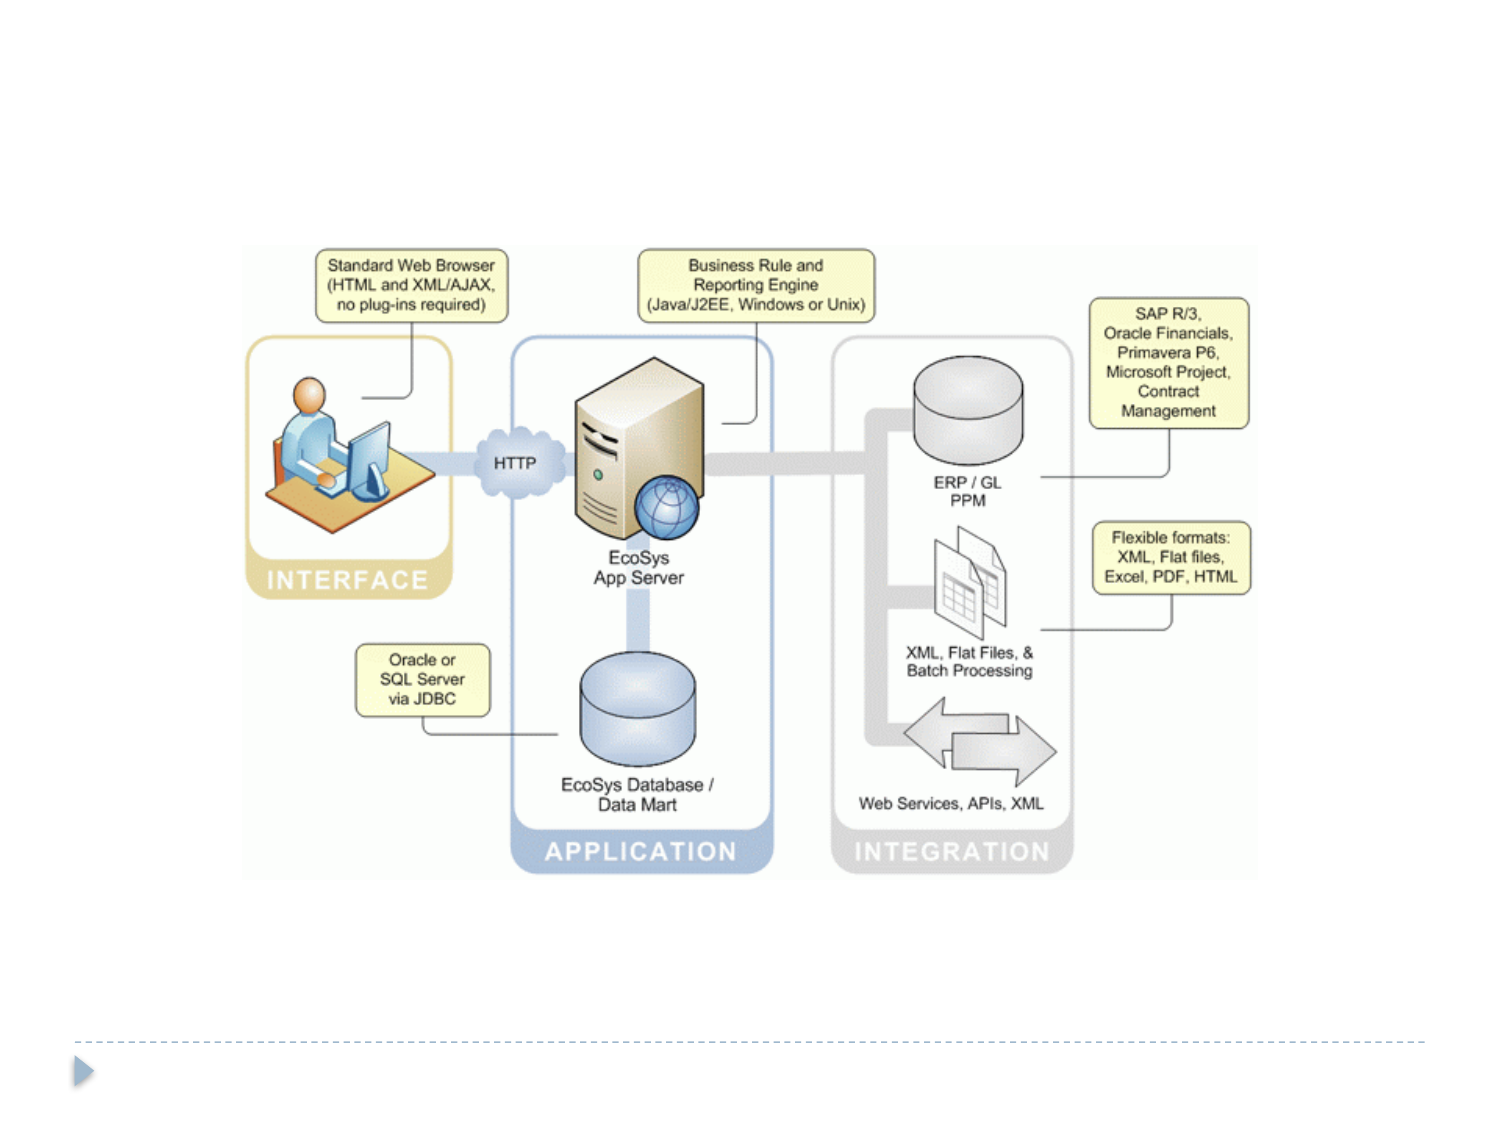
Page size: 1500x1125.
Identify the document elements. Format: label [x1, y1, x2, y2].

picture [241, 244, 1258, 880]
